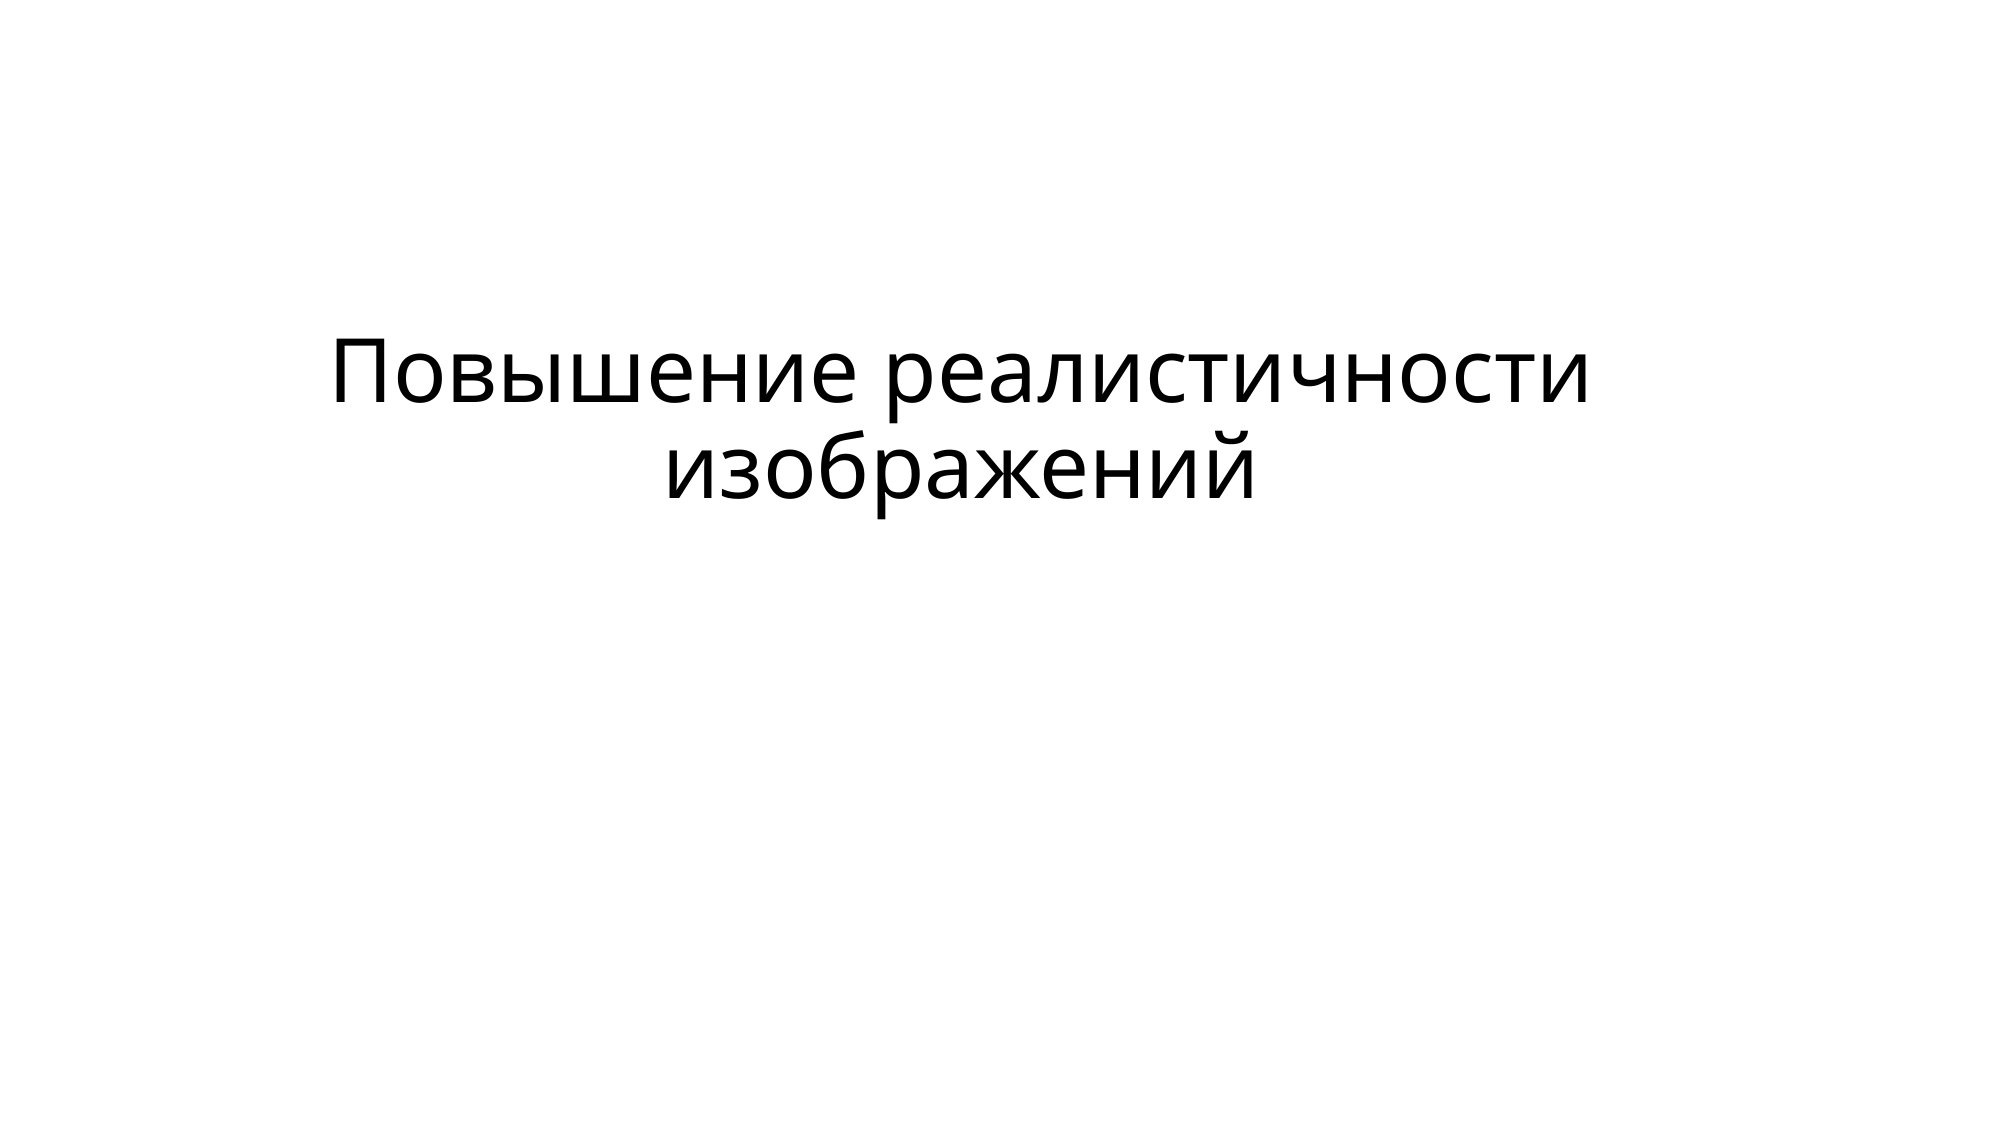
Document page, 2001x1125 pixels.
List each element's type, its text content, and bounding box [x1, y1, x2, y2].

title Повышение реалистичности изображений [296, 224, 1626, 525]
